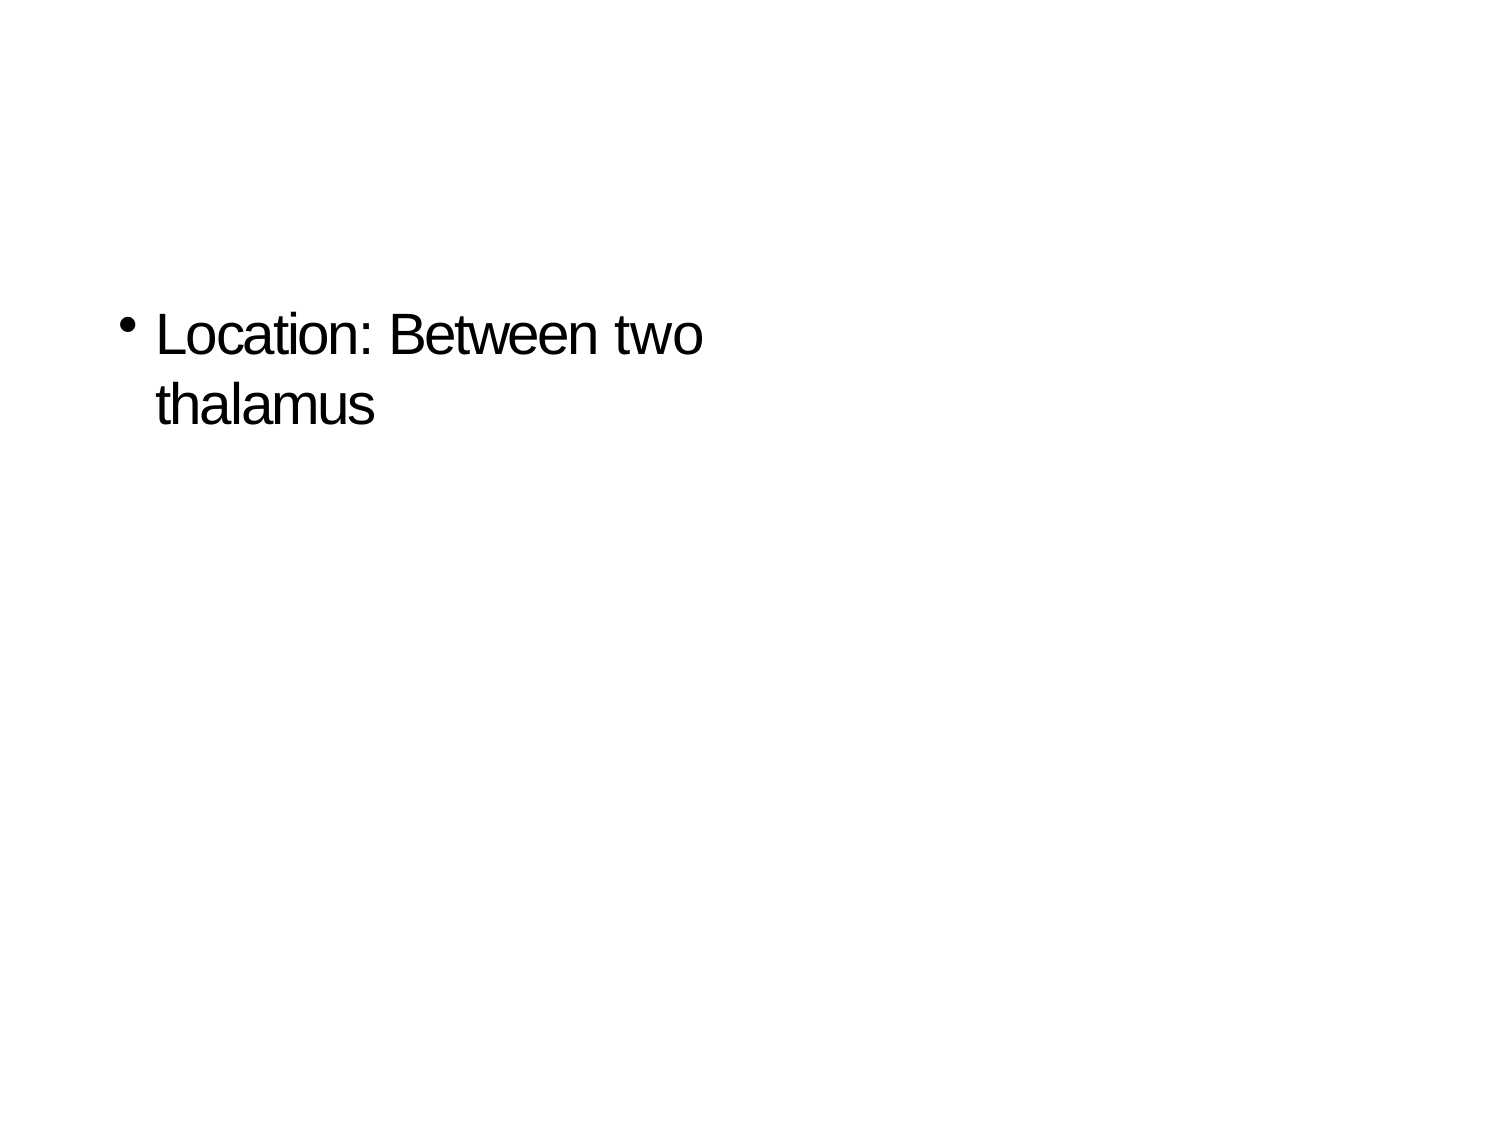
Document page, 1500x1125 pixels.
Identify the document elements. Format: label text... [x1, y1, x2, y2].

text_box Location: Between two thalamus [116, 294, 935, 437]
